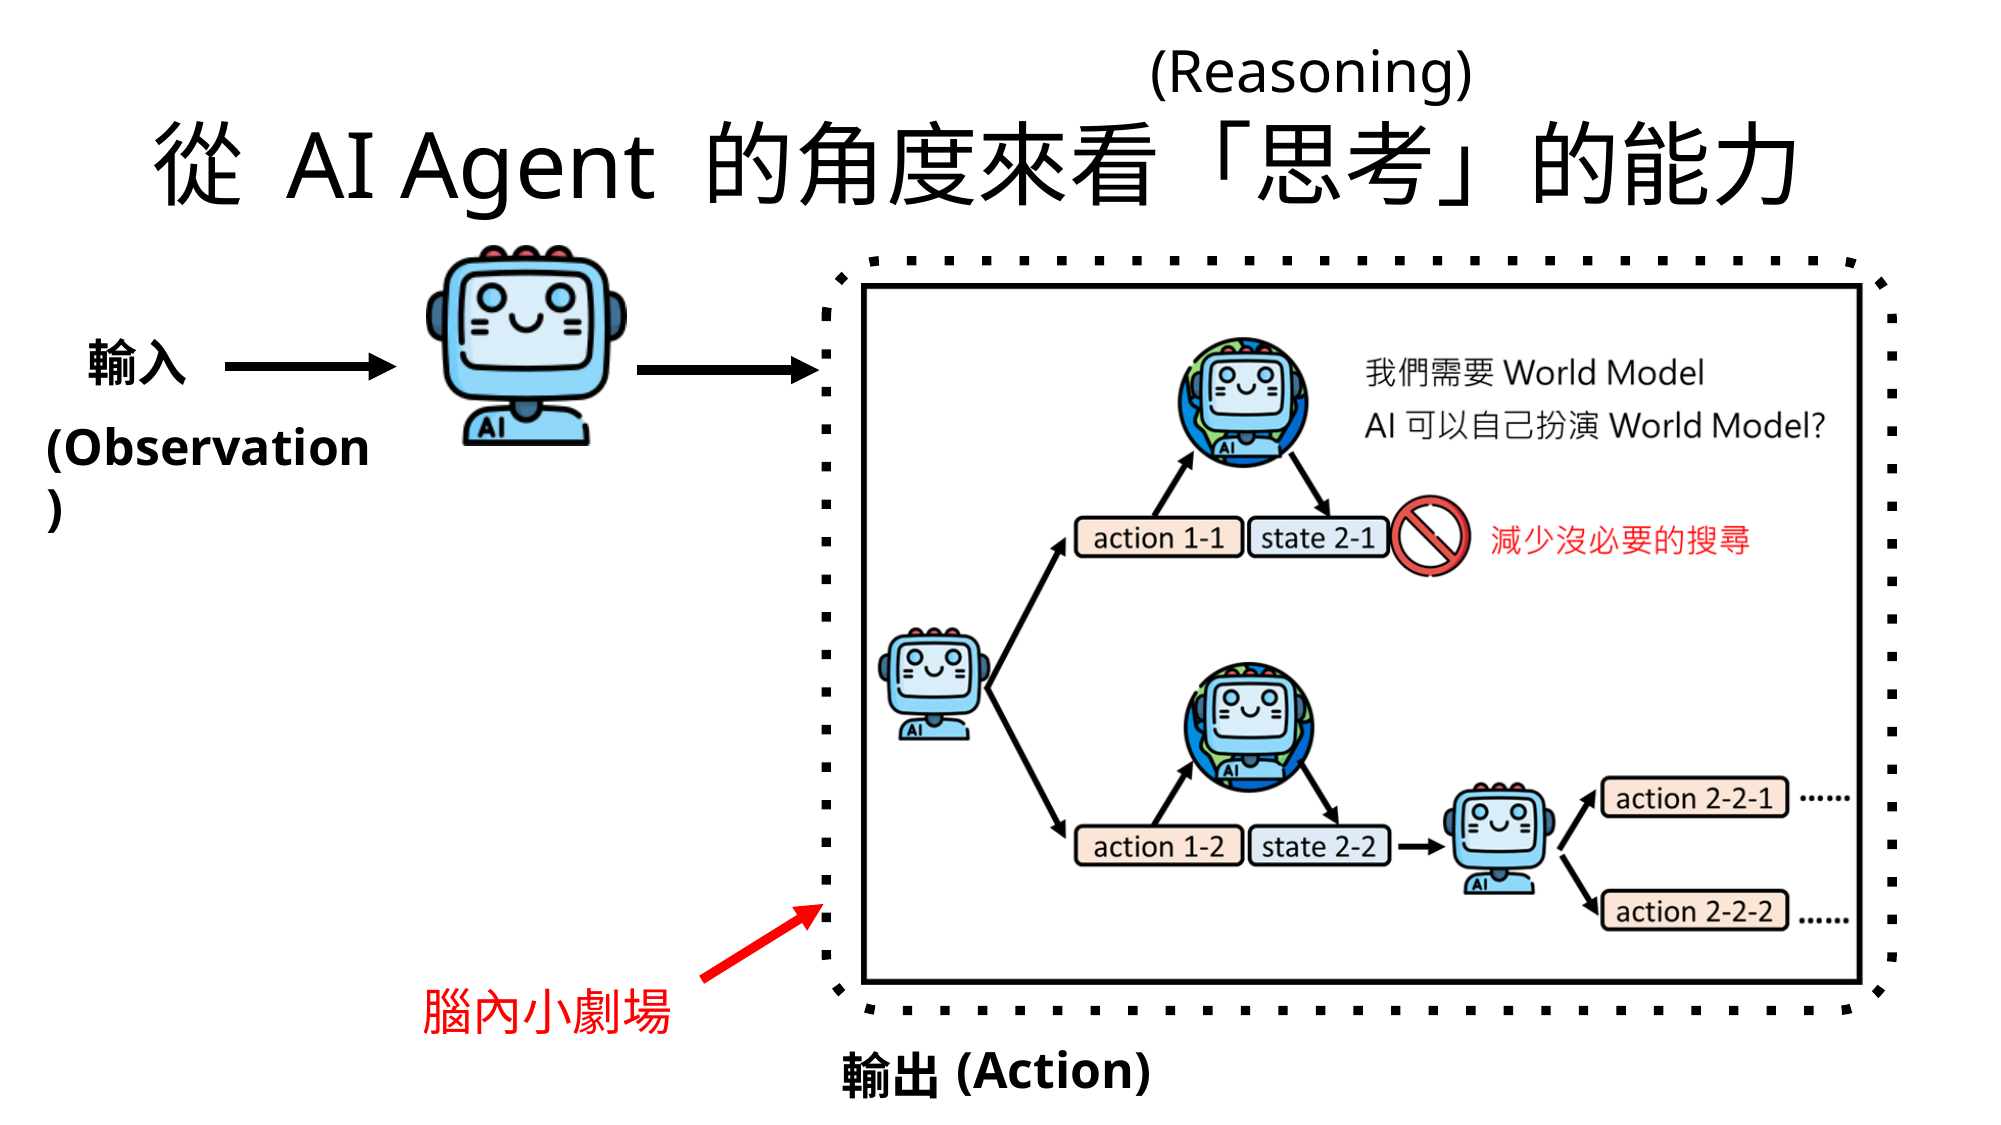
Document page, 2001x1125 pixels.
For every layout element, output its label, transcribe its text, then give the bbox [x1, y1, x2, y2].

text_box (Action) [941, 1031, 1302, 1107]
text_box 腦內小劇場 [16, 972, 687, 1048]
text_box (Reasoning) [913, 26, 1710, 112]
text_box (Observation) [31, 407, 393, 543]
text_box [826, 260, 1893, 1011]
picture [426, 245, 627, 446]
text_box 輸出 [826, 1037, 1007, 1112]
picture [861, 283, 1870, 992]
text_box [701, 903, 824, 980]
title 從 AI Agent 的角度來看「思考」的能力 [137, 59, 1863, 278]
text_box 輸入 [37, 323, 238, 399]
